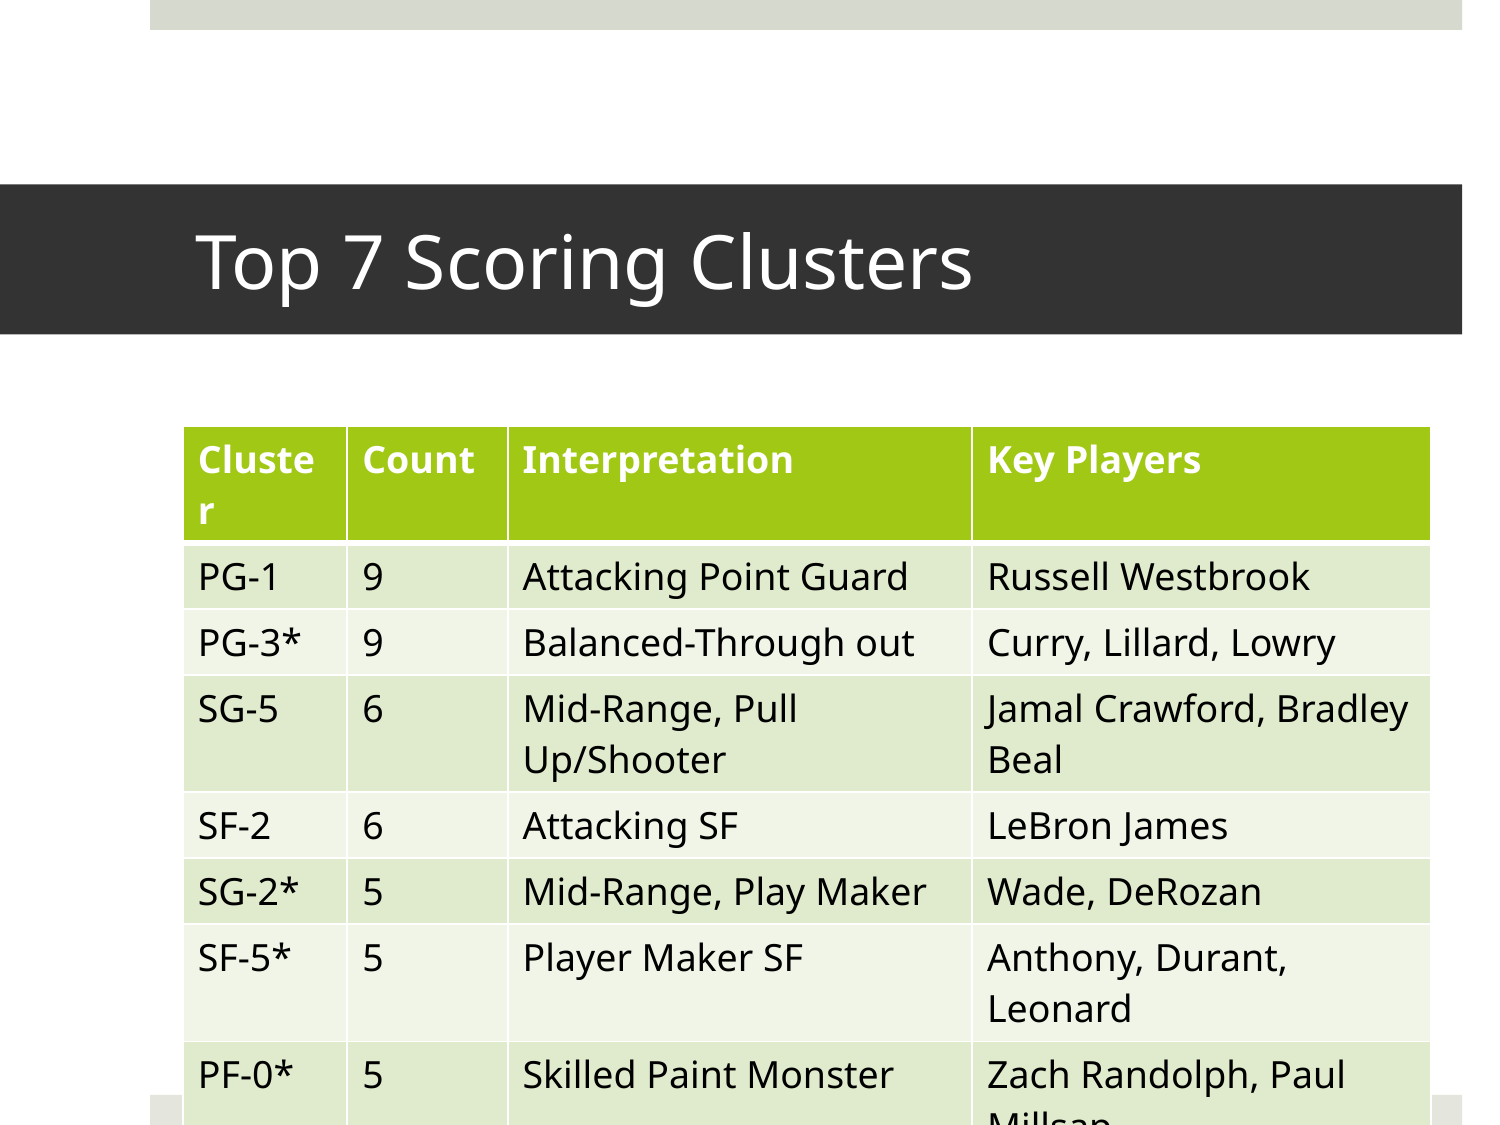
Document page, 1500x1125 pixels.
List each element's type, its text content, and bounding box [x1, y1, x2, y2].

table_cell Mid-Range, Pull Up/Shooter [509, 676, 971, 791]
table_cell SG-5 [184, 676, 346, 791]
table_header Key Players [973, 427, 1430, 540]
table_cell LeBron James [973, 793, 1430, 857]
table_cell 9 [348, 610, 507, 674]
table_cell 6 [348, 793, 507, 857]
table_cell 5 [348, 859, 507, 923]
table_cell Russell Westbrook [973, 546, 1430, 608]
table_cell Jamal Crawford, Bradley Beal [973, 676, 1430, 791]
table_cell SF-5* [184, 925, 346, 1041]
table_cell Attacking SF [509, 793, 971, 857]
table_cell SG-2* [184, 859, 346, 923]
table_cell Wade, DeRozan [973, 859, 1430, 923]
table_header Count [348, 427, 507, 540]
table_header Interpretation [509, 427, 971, 540]
table_cell Curry, Lillard, Lowry [973, 610, 1430, 674]
table_cell 9 [348, 546, 507, 608]
table_cell Skilled Paint Monster [509, 1042, 971, 1125]
table_cell SF-2 [184, 793, 346, 857]
table_cell PF-0* [184, 1042, 346, 1125]
table_cell PG-3* [184, 610, 346, 674]
table_cell 5 [348, 1042, 507, 1125]
title Top 7 Scoring Clusters [0, 184, 1463, 335]
table_cell 6 [348, 676, 507, 791]
table_cell Anthony, Durant, Leonard [973, 925, 1430, 1041]
table_header Cluster [184, 427, 346, 540]
table_cell Attacking Point Guard [509, 546, 971, 608]
table_cell Zach Randolph, Paul Millsap [973, 1042, 1430, 1125]
table_cell Mid-Range, Play Maker [509, 859, 971, 923]
table_cell 5 [348, 925, 507, 1041]
table_cell Player Maker SF [509, 925, 971, 1041]
table_cell PG-1 [184, 546, 346, 608]
table_cell Balanced-Through out [509, 610, 971, 674]
